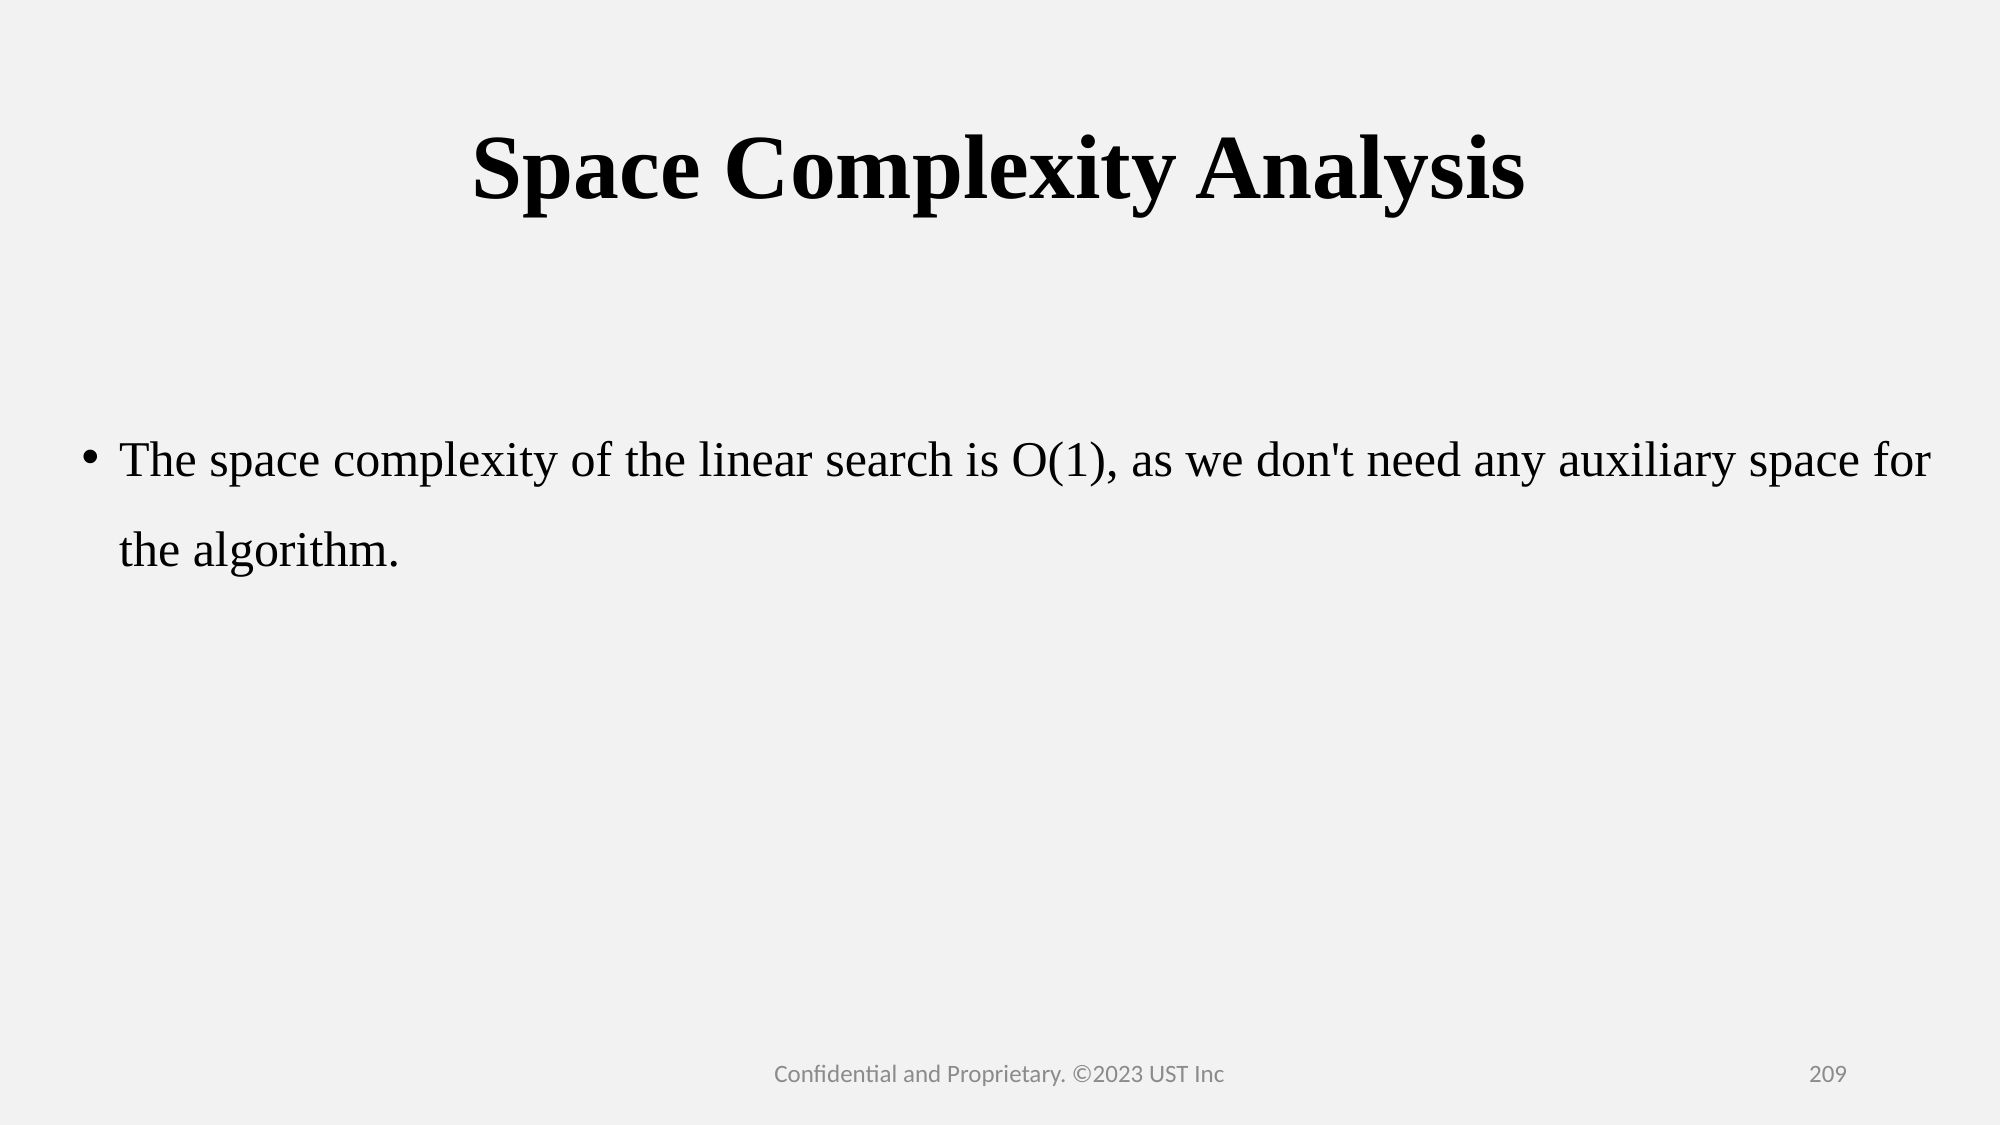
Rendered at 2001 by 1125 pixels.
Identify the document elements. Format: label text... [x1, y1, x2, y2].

footer Confidential and Proprietary. ©2023 UST Inc [662, 1042, 1338, 1103]
slide_number 209 [1412, 1042, 1863, 1103]
title Space Complexity Analysis [137, 59, 1863, 278]
list The space complexity of the linear search is O(1), as we don't need any auxiliary space for the algorithm. [66, 389, 2000, 1103]
